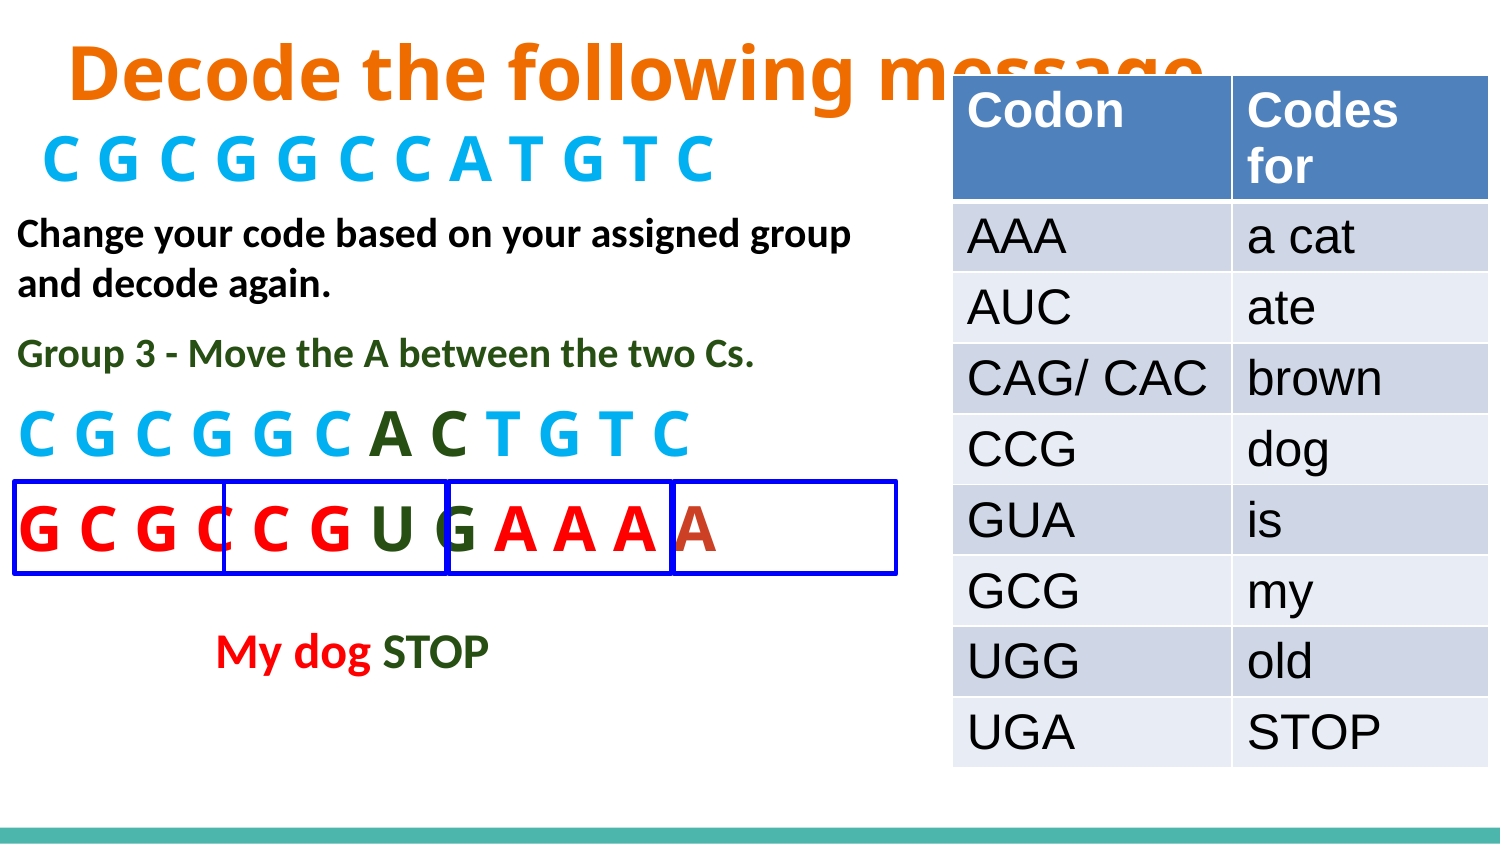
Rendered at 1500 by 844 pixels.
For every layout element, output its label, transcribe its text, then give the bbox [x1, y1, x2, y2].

text_box C G C G G C C A T G T C [26, 111, 933, 206]
title Decode the following message. [51, 10, 1449, 127]
table_cell old [1233, 627, 1488, 696]
text_box Change your code based on your assigned group and decode again. [2, 198, 869, 315]
table_cell ate [1233, 273, 1488, 342]
table_cell AUC [953, 273, 1231, 342]
table_header Codes for [1233, 76, 1488, 199]
text_box C G C G G C A C T G T C [2, 386, 909, 481]
table_cell GCG [953, 556, 1231, 625]
table_cell dog [1233, 415, 1488, 484]
text_box G C G C C G U G A A A A [2, 481, 11, 576]
table_cell CCG [953, 415, 1231, 484]
table_cell a cat [1233, 204, 1488, 271]
text_box G C G C C G U G A A A A [898, 481, 909, 576]
table_cell is [1233, 485, 1488, 554]
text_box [13, 481, 897, 574]
table_cell my [1233, 556, 1488, 625]
table_cell CAG/ CAC [953, 344, 1231, 413]
table_cell UGG [953, 627, 1231, 696]
table_cell GUA [953, 485, 1231, 554]
table_cell UGA [953, 698, 1231, 767]
table_cell brown [1233, 344, 1488, 413]
text_box My dog STOP [200, 603, 632, 682]
table_cell AAA [953, 204, 1231, 271]
table_cell STOP [1233, 698, 1488, 767]
text_box Group 3 - Move the A between the two Cs. [2, 310, 856, 386]
table_header Codon [953, 76, 1231, 199]
